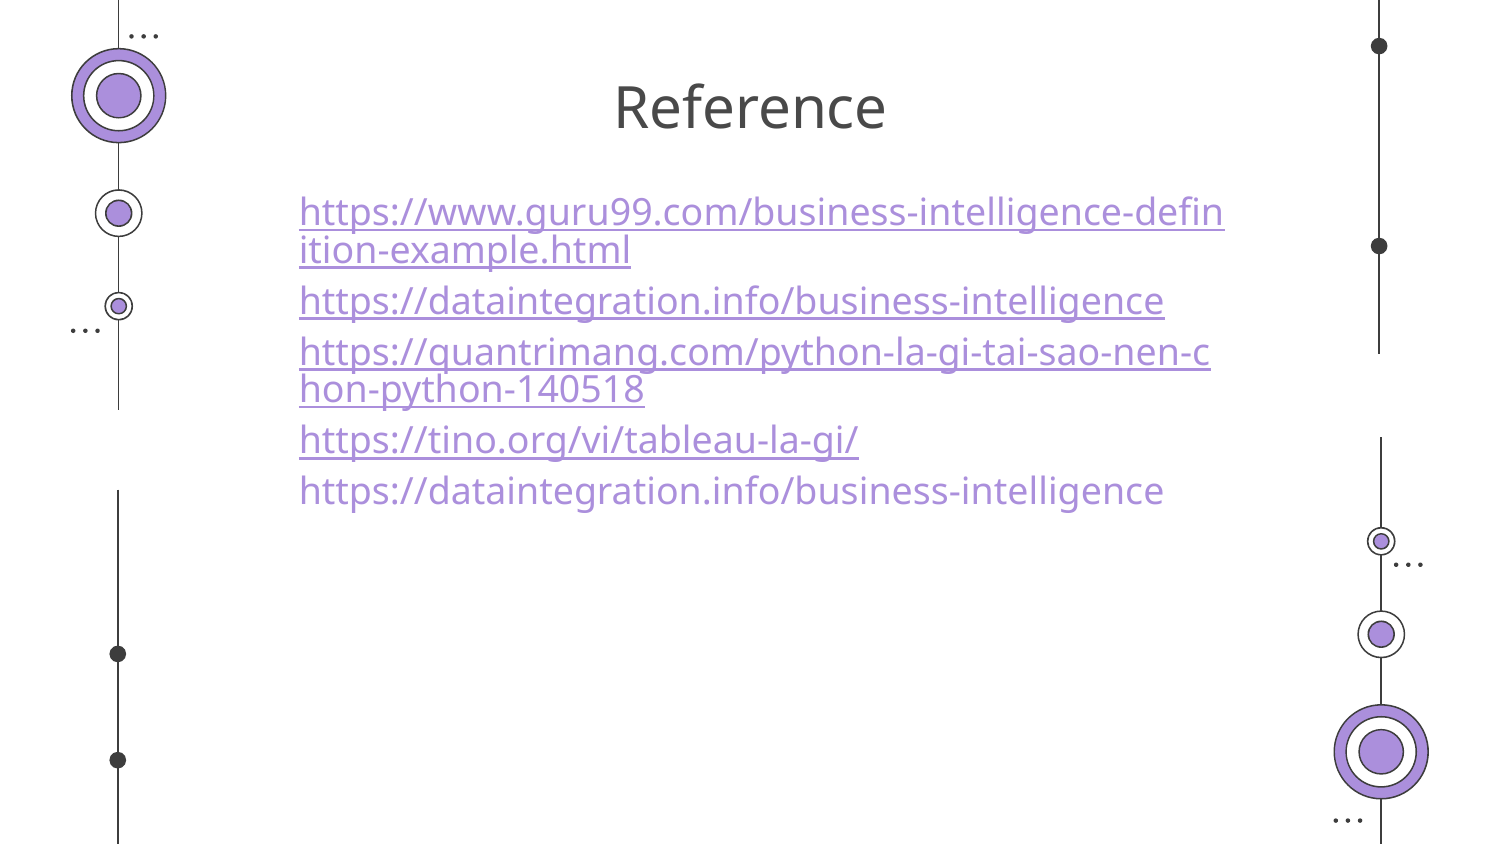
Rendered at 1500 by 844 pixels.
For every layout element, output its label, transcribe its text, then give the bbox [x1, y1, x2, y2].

title Reference [415, 55, 1086, 150]
list https://www.guru99.com/business-intelligence-definition-example.html https://dataintegration.info/business-intelligence https://quantrimang.com/python-la-gi-tai-sao-nen-chon-python-140518 https://tino.org/vi/tableau-la-gi/ https://dataintegration.info/business-intelligence [283, 173, 1248, 752]
